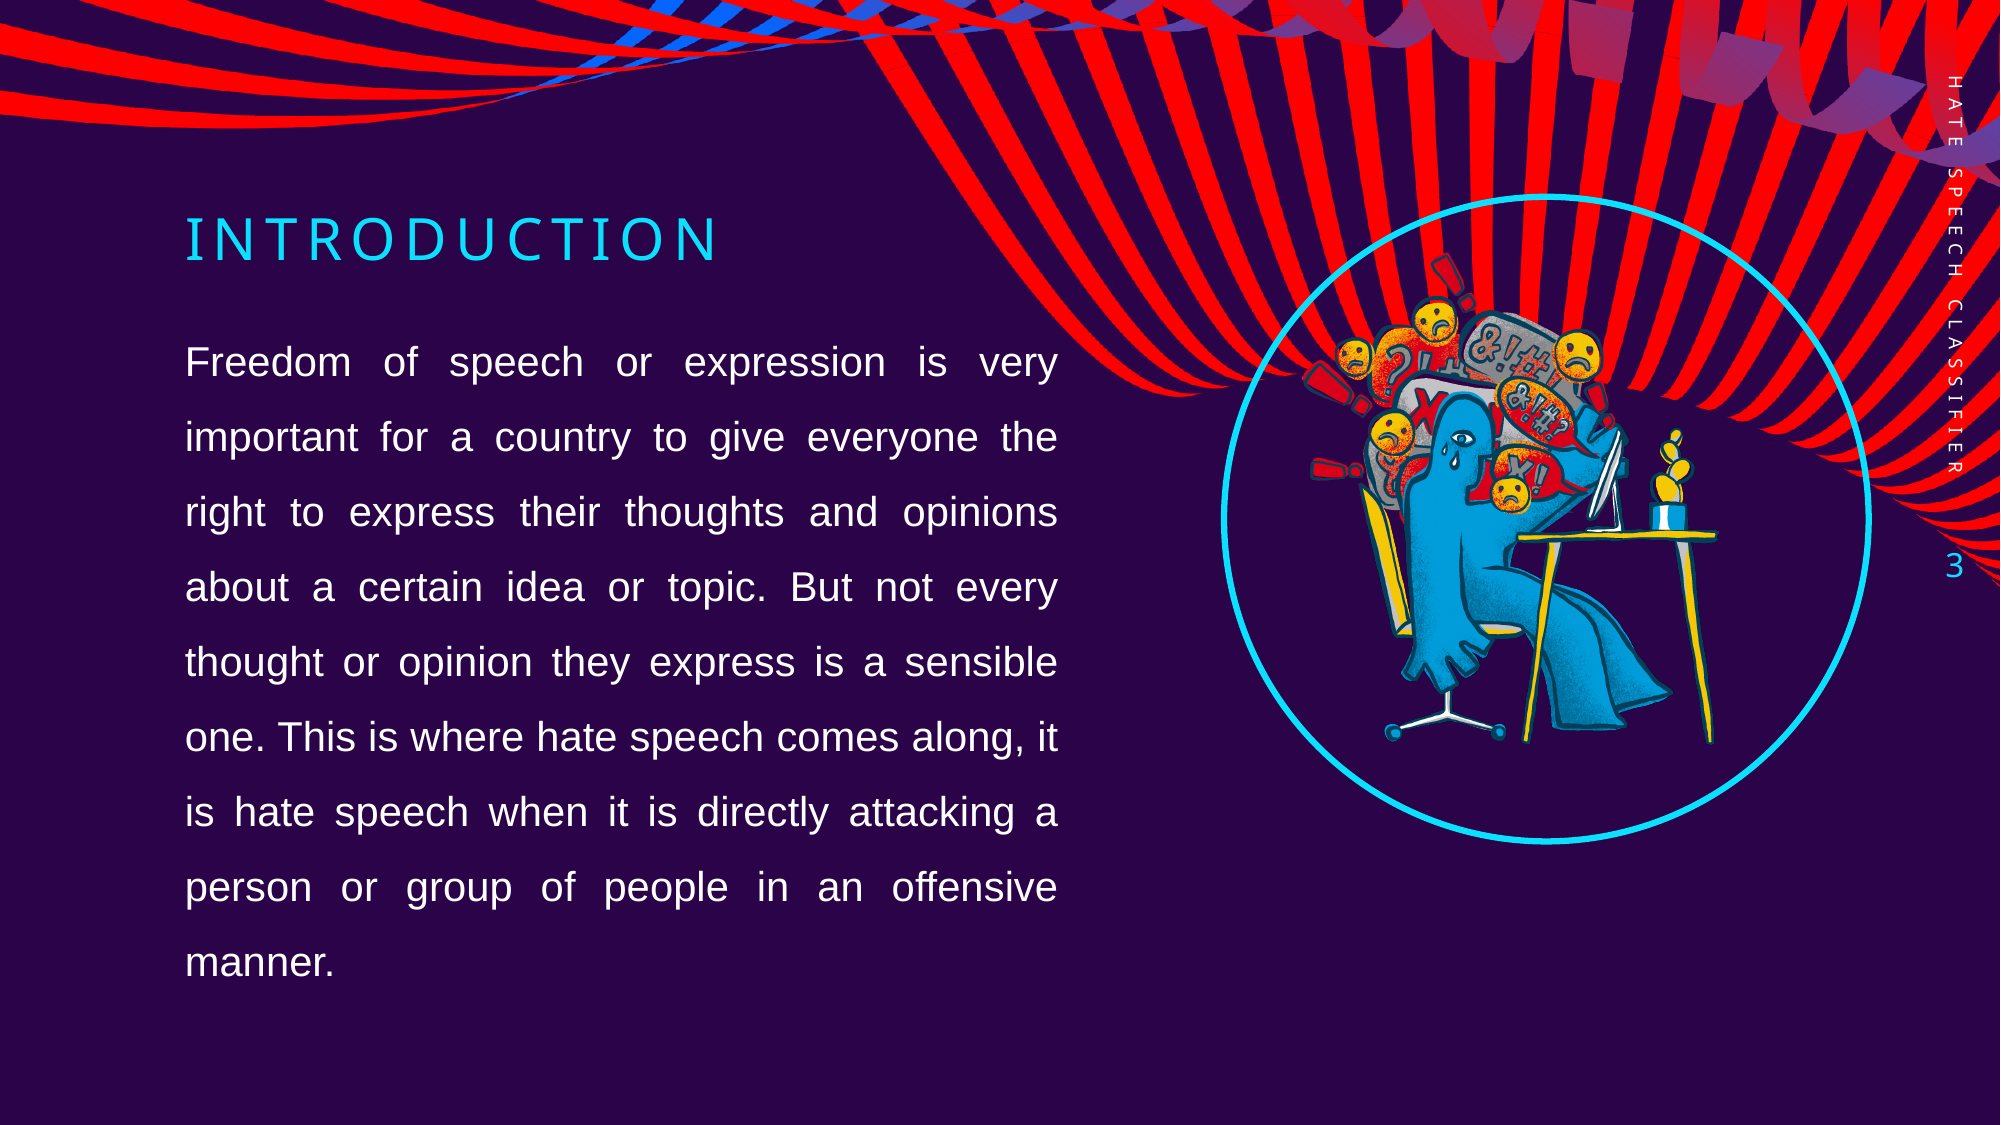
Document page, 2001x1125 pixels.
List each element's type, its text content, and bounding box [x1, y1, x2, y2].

picture [0, 0, 2000, 1125]
list Freedom of speech or expression is very important for a country to give everyone the right to express their thoughts and opinions about a certain idea or topic. But not every thought or opinion they express is a sensible one. This is where hate speech comes along, it is hate speech when it is directly attacking a person or group of people in an offensive manner. [169, 302, 1074, 958]
title Introduction [169, 202, 922, 291]
footer Hate speech classifier [1926, 33, 1987, 489]
slide_number 3 [1889, 519, 1980, 615]
